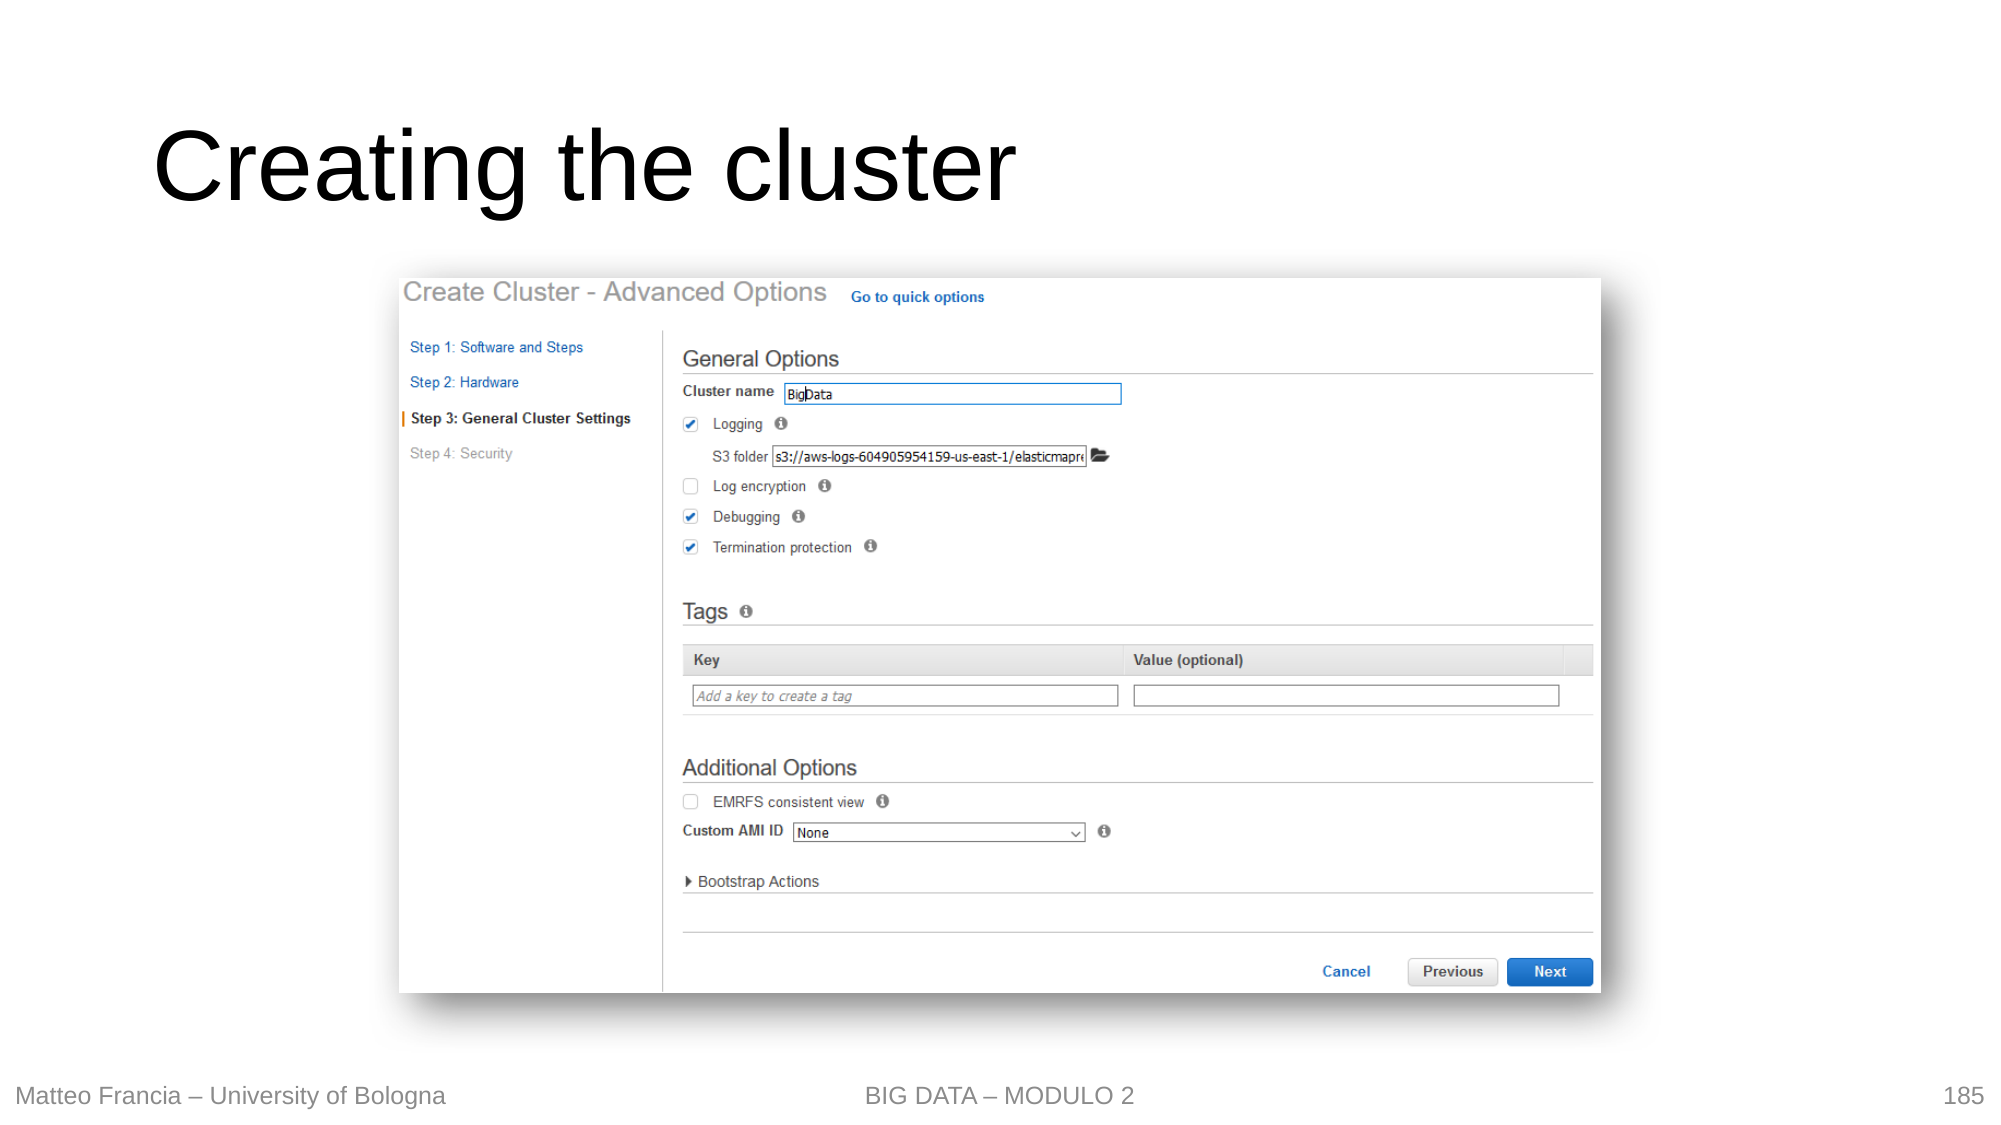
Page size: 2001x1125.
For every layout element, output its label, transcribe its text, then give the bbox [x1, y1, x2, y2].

footer Matteo Francia – University of Bologna [0, 1065, 466, 1125]
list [399, 278, 1601, 993]
title Creating the cluster [137, 59, 1863, 278]
slide_number 185 [1550, 1065, 2000, 1125]
